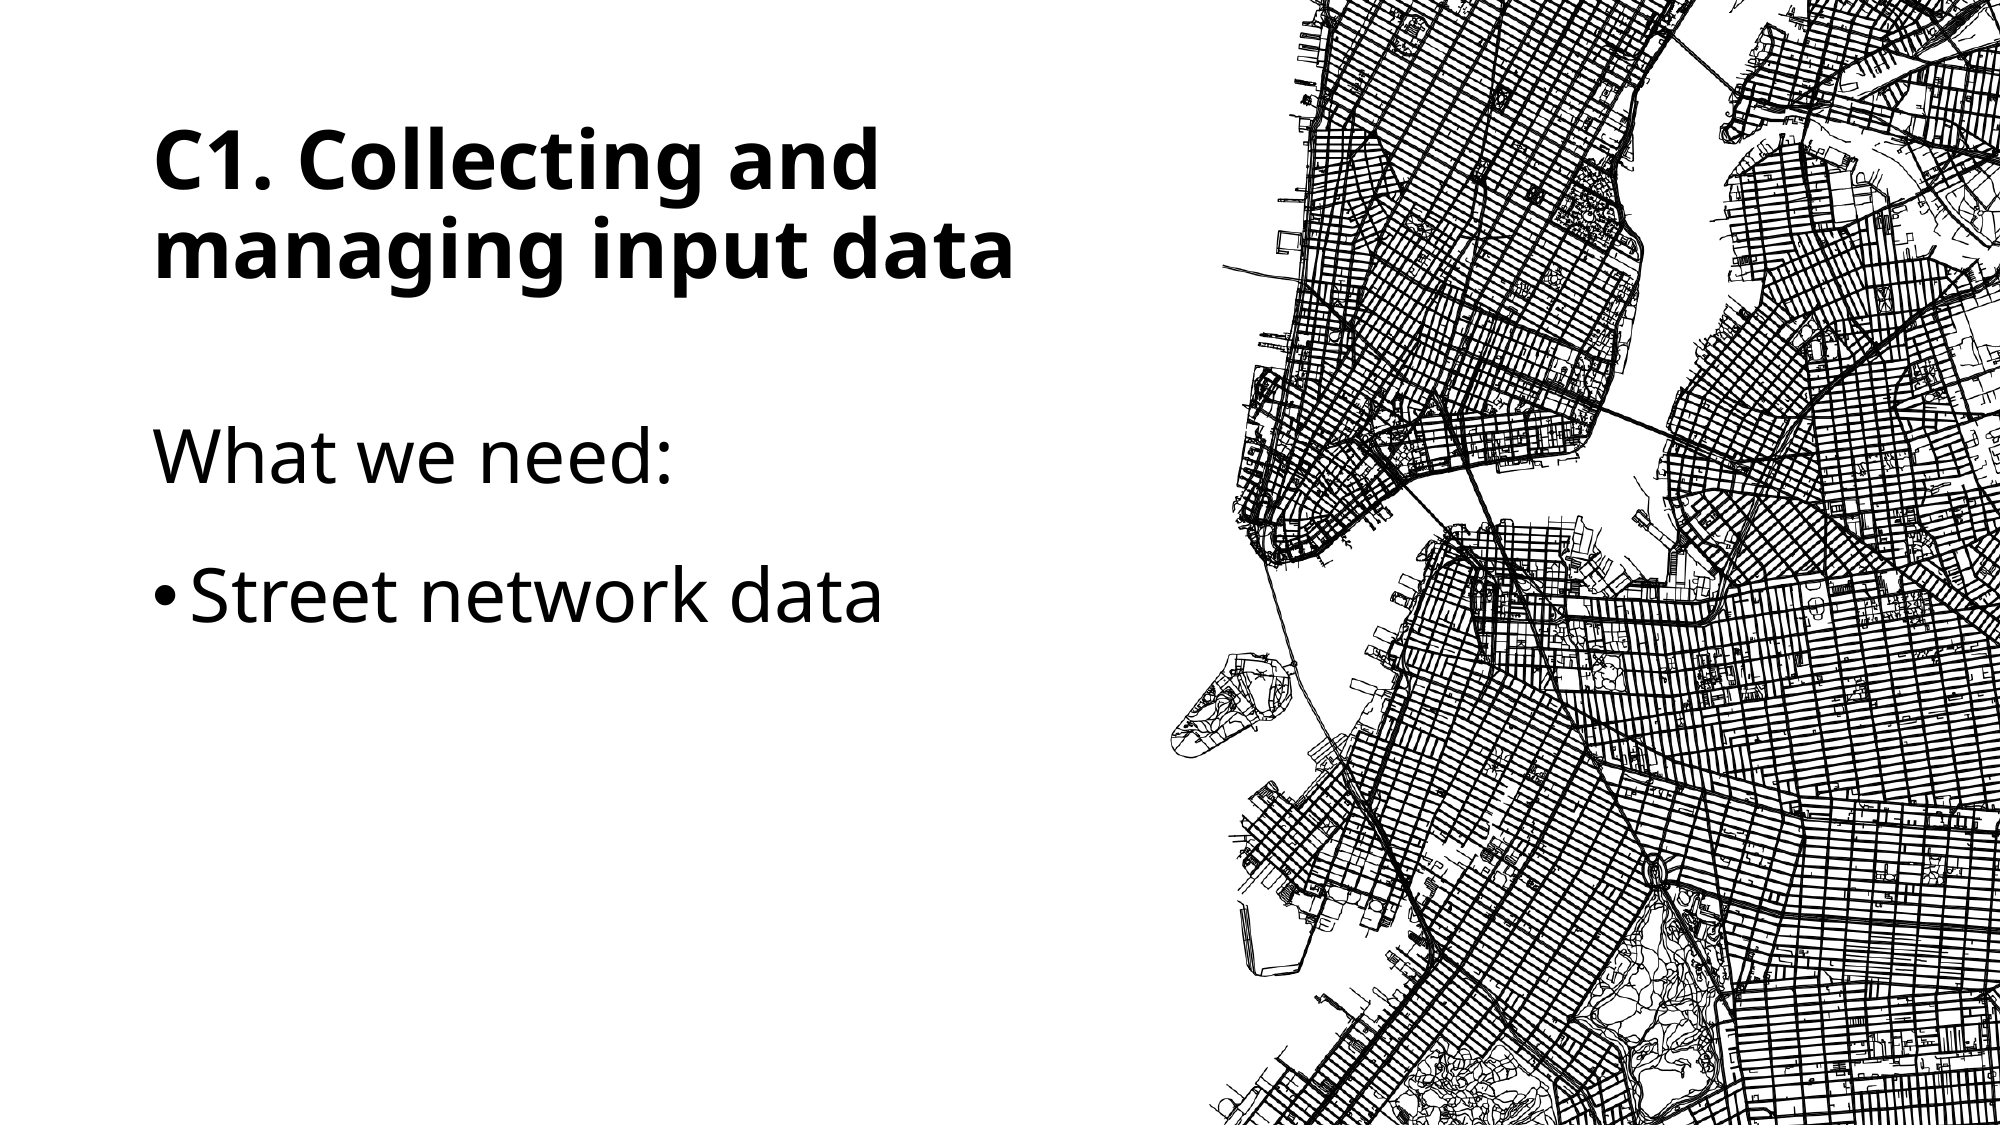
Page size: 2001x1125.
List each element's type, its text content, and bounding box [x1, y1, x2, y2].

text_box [1005, 0, 2000, 1125]
title C1. Collecting and managing input data [137, 99, 1005, 317]
list What we need: Street network data [137, 411, 1005, 1000]
